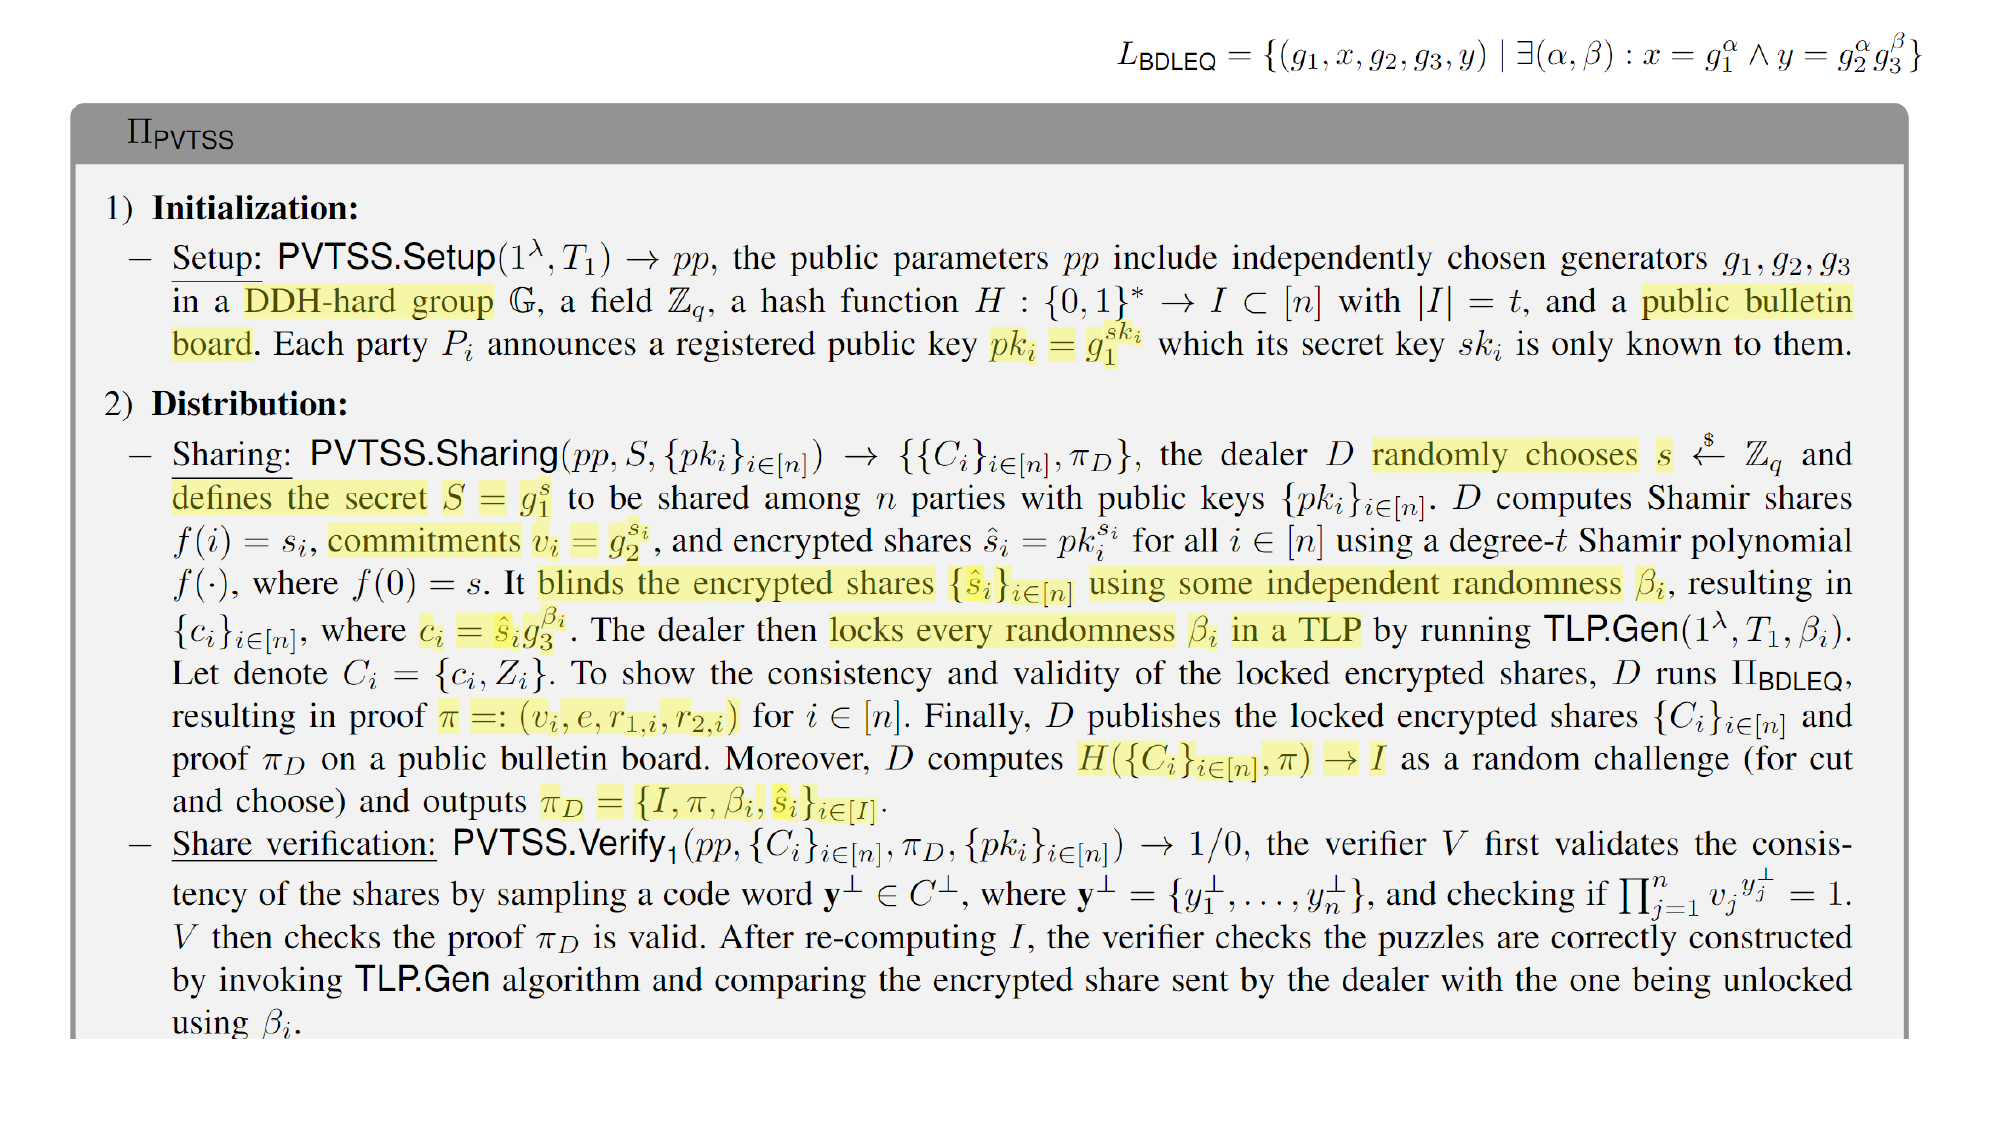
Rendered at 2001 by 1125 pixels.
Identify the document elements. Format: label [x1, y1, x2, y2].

picture [48, 17, 1934, 1039]
